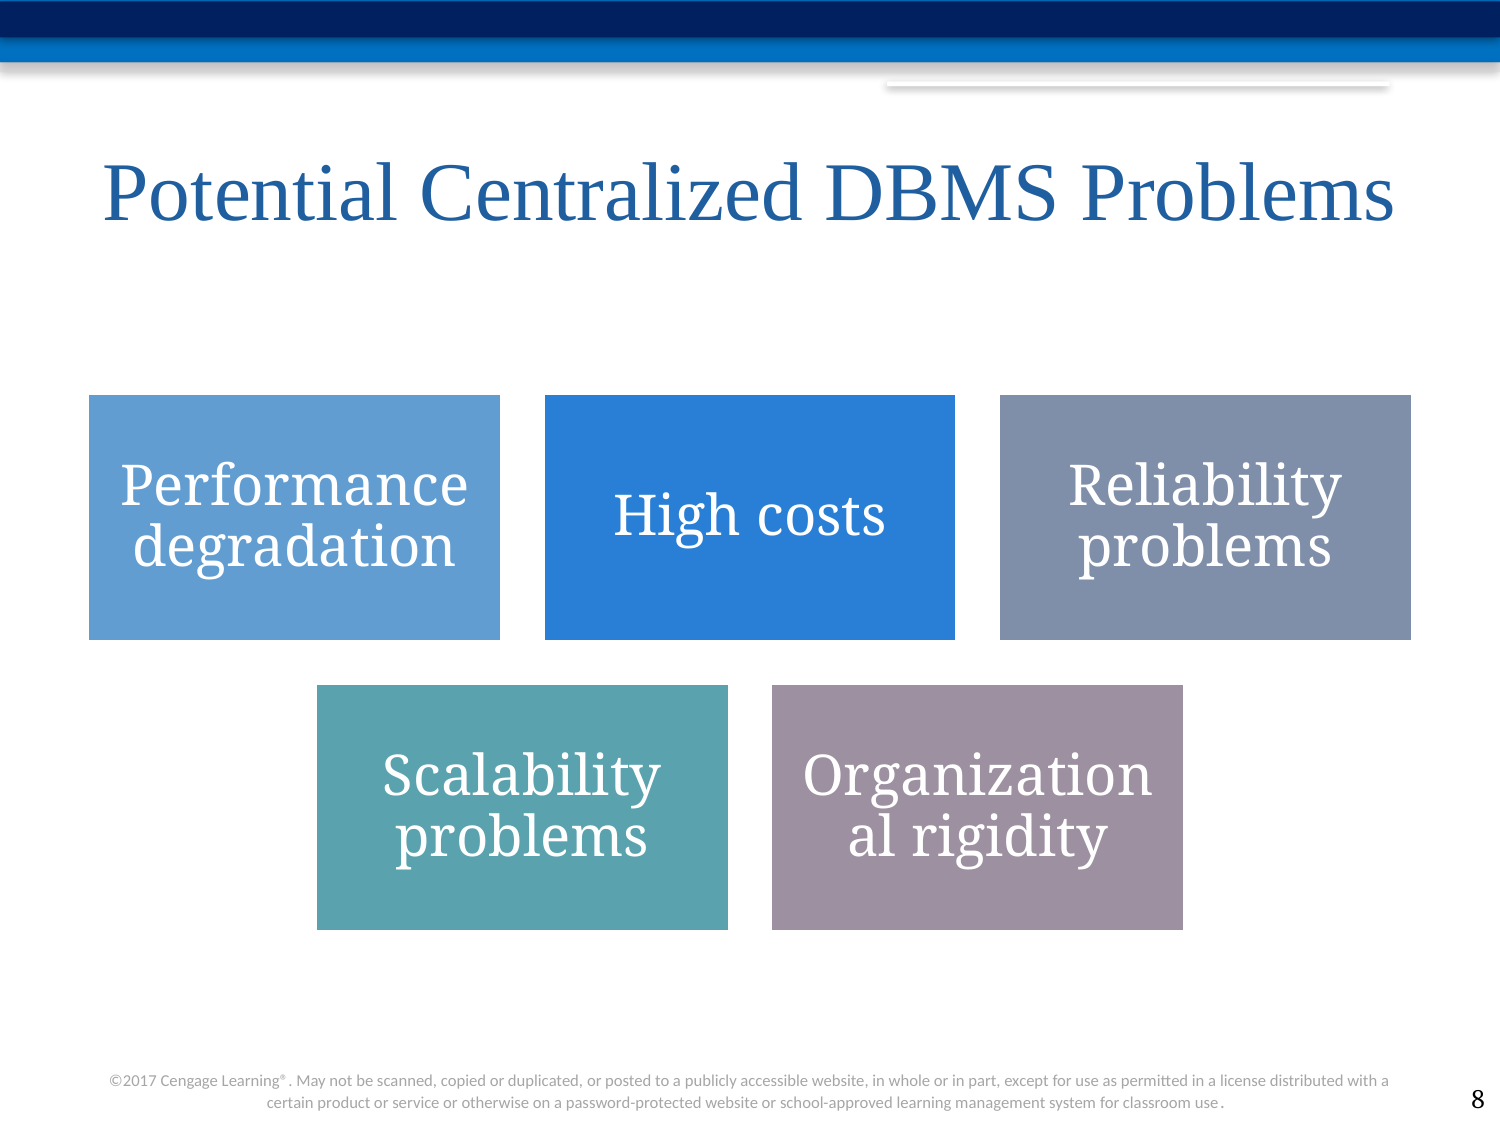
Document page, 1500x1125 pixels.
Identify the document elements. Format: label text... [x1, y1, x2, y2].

slide_number 8 [1425, 1074, 1500, 1125]
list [87, 274, 1413, 1051]
title Potential Centralized DBMS Problems [75, 99, 1425, 275]
